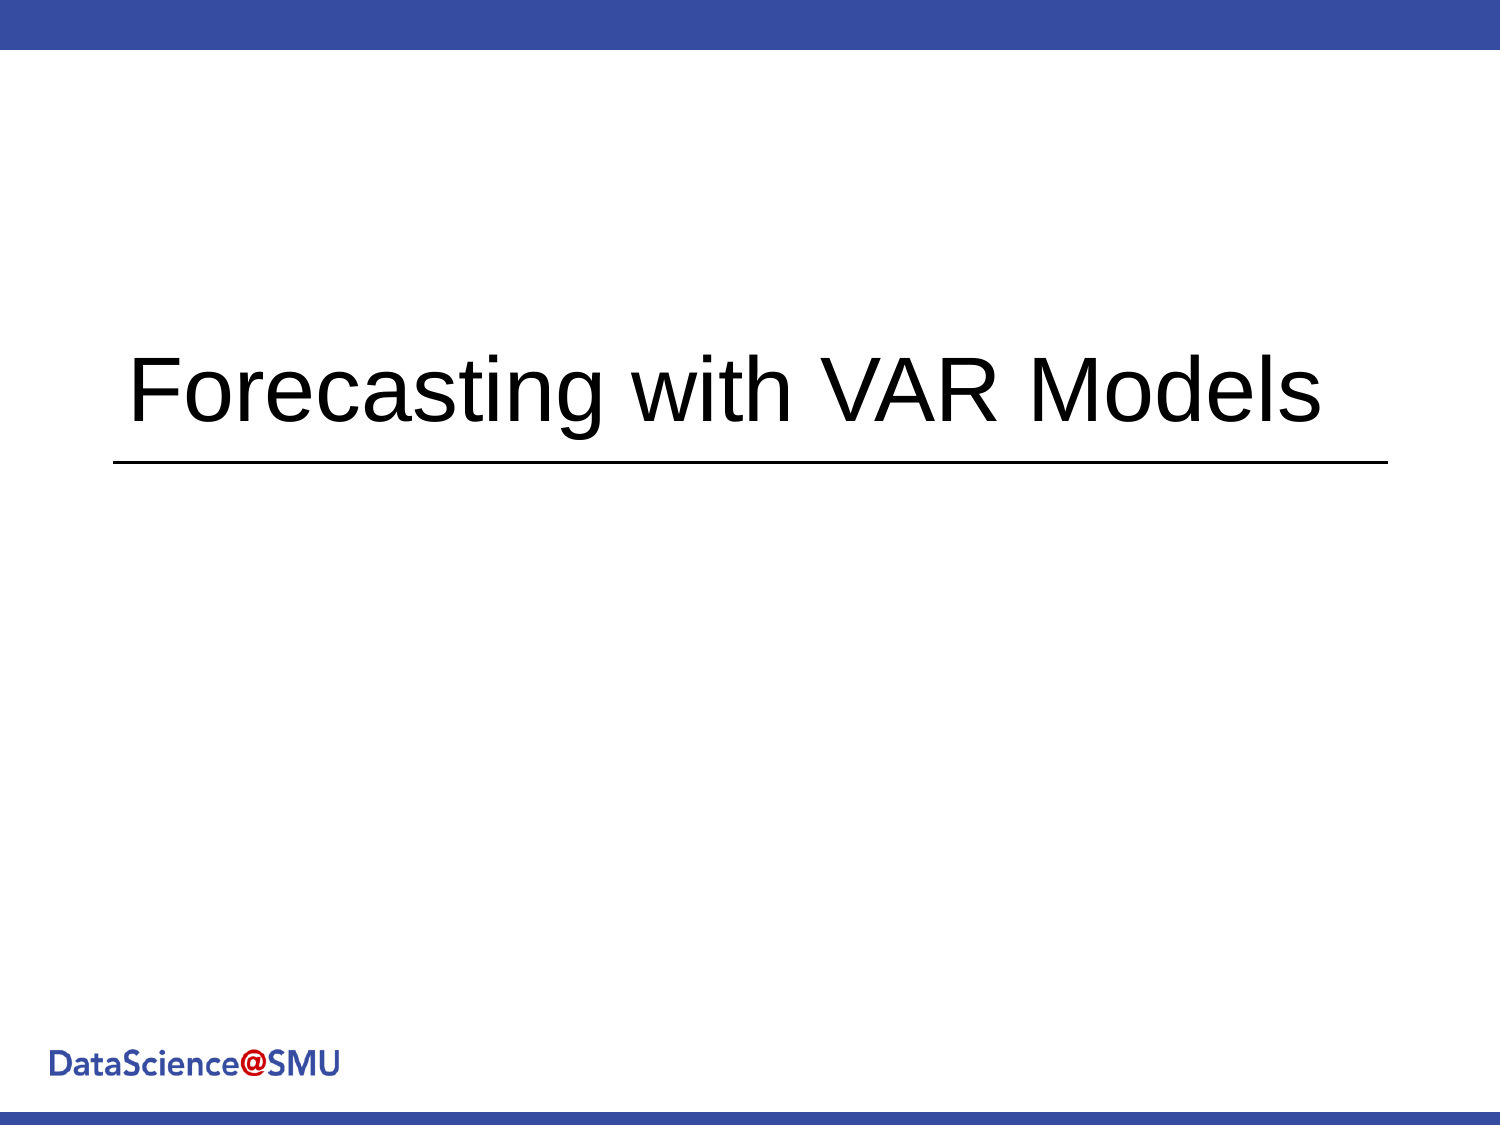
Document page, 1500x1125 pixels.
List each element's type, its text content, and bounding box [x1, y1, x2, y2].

picture [50, 1049, 339, 1076]
title Forecasting with VAR Models [112, 299, 1388, 448]
